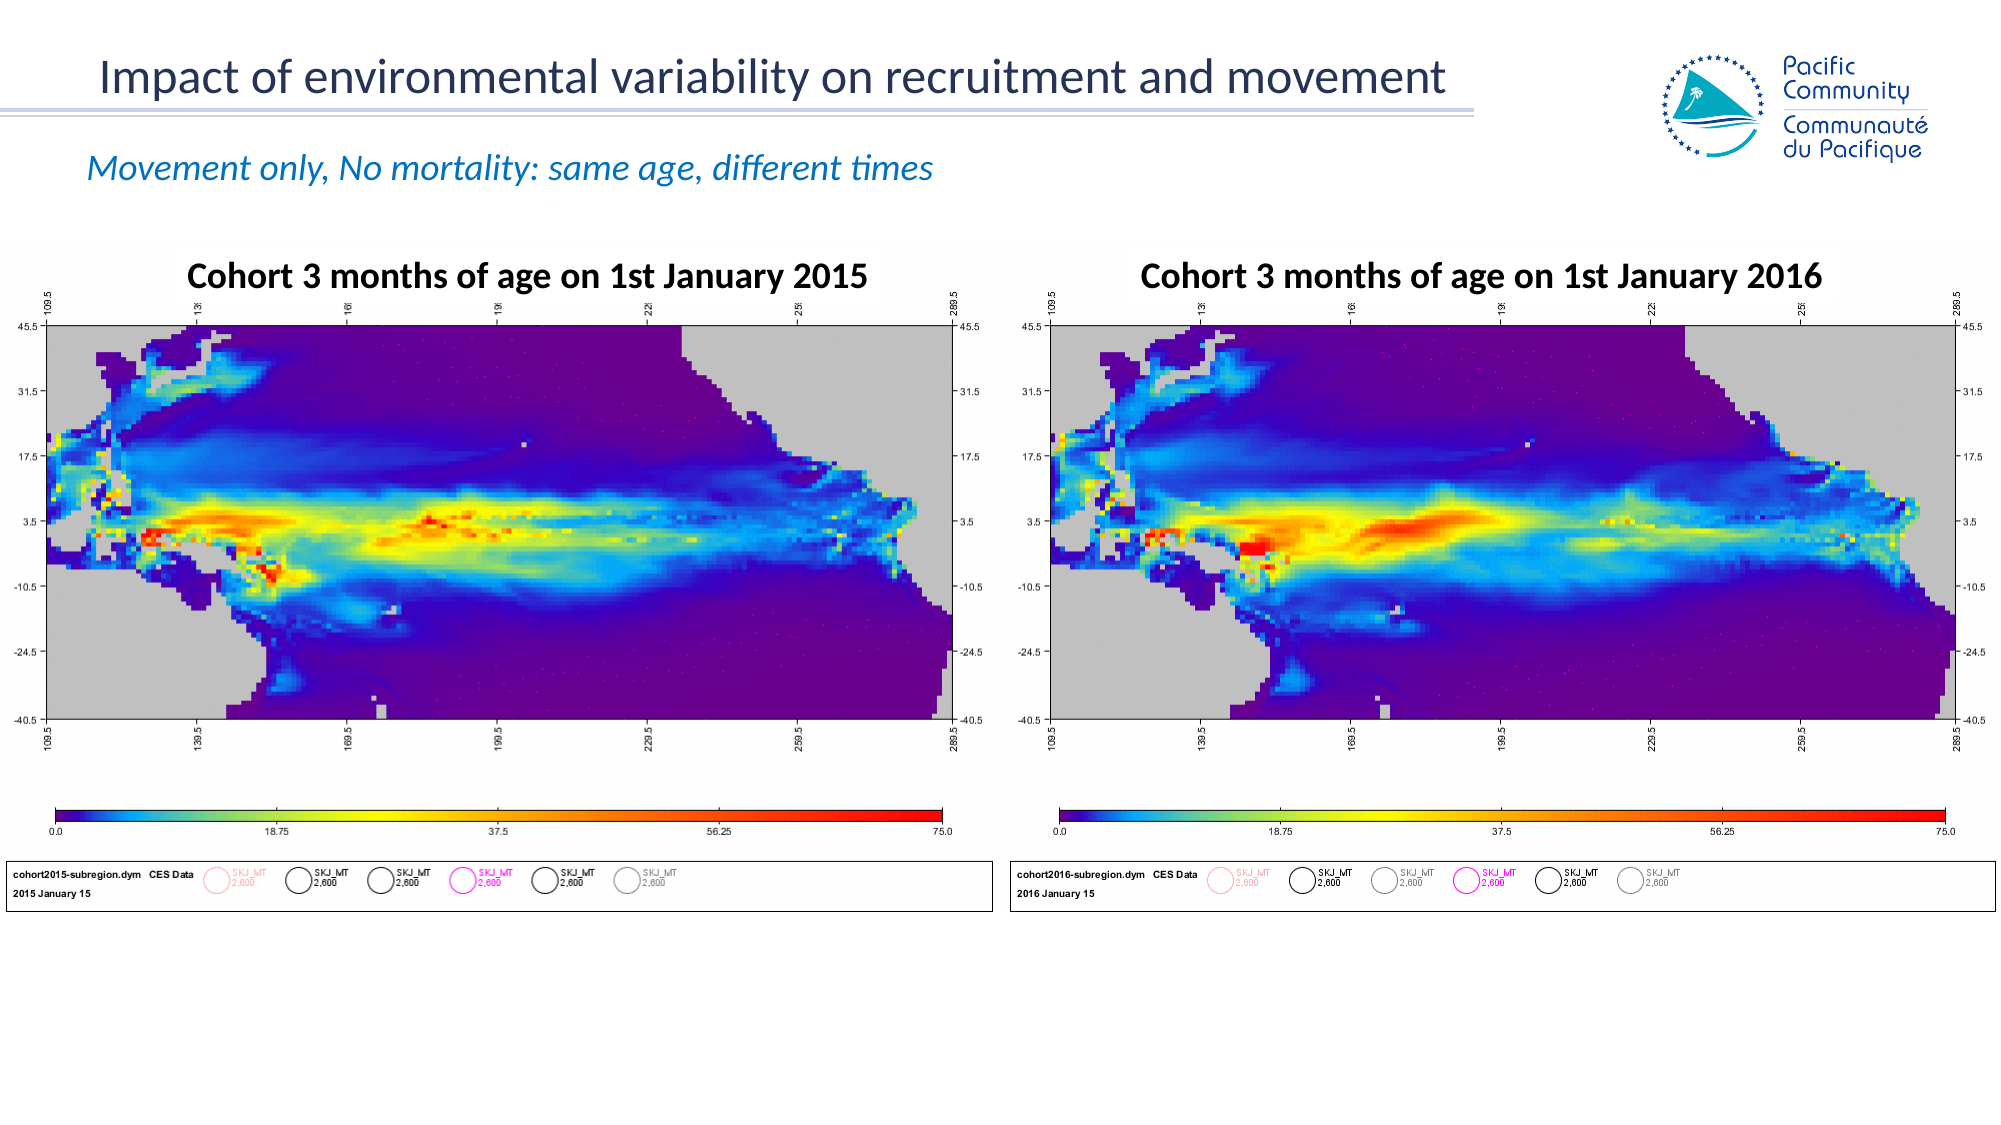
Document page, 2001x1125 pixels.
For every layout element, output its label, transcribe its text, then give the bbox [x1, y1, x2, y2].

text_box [0, 109, 1475, 117]
picture [1, 240, 997, 916]
picture [1661, 54, 1928, 163]
picture [1004, 240, 2000, 916]
text_box Impact of environmental variability on recruitment and movement [84, 35, 1463, 109]
text_box Movement only, No mortality: same age, different times [71, 135, 1067, 195]
